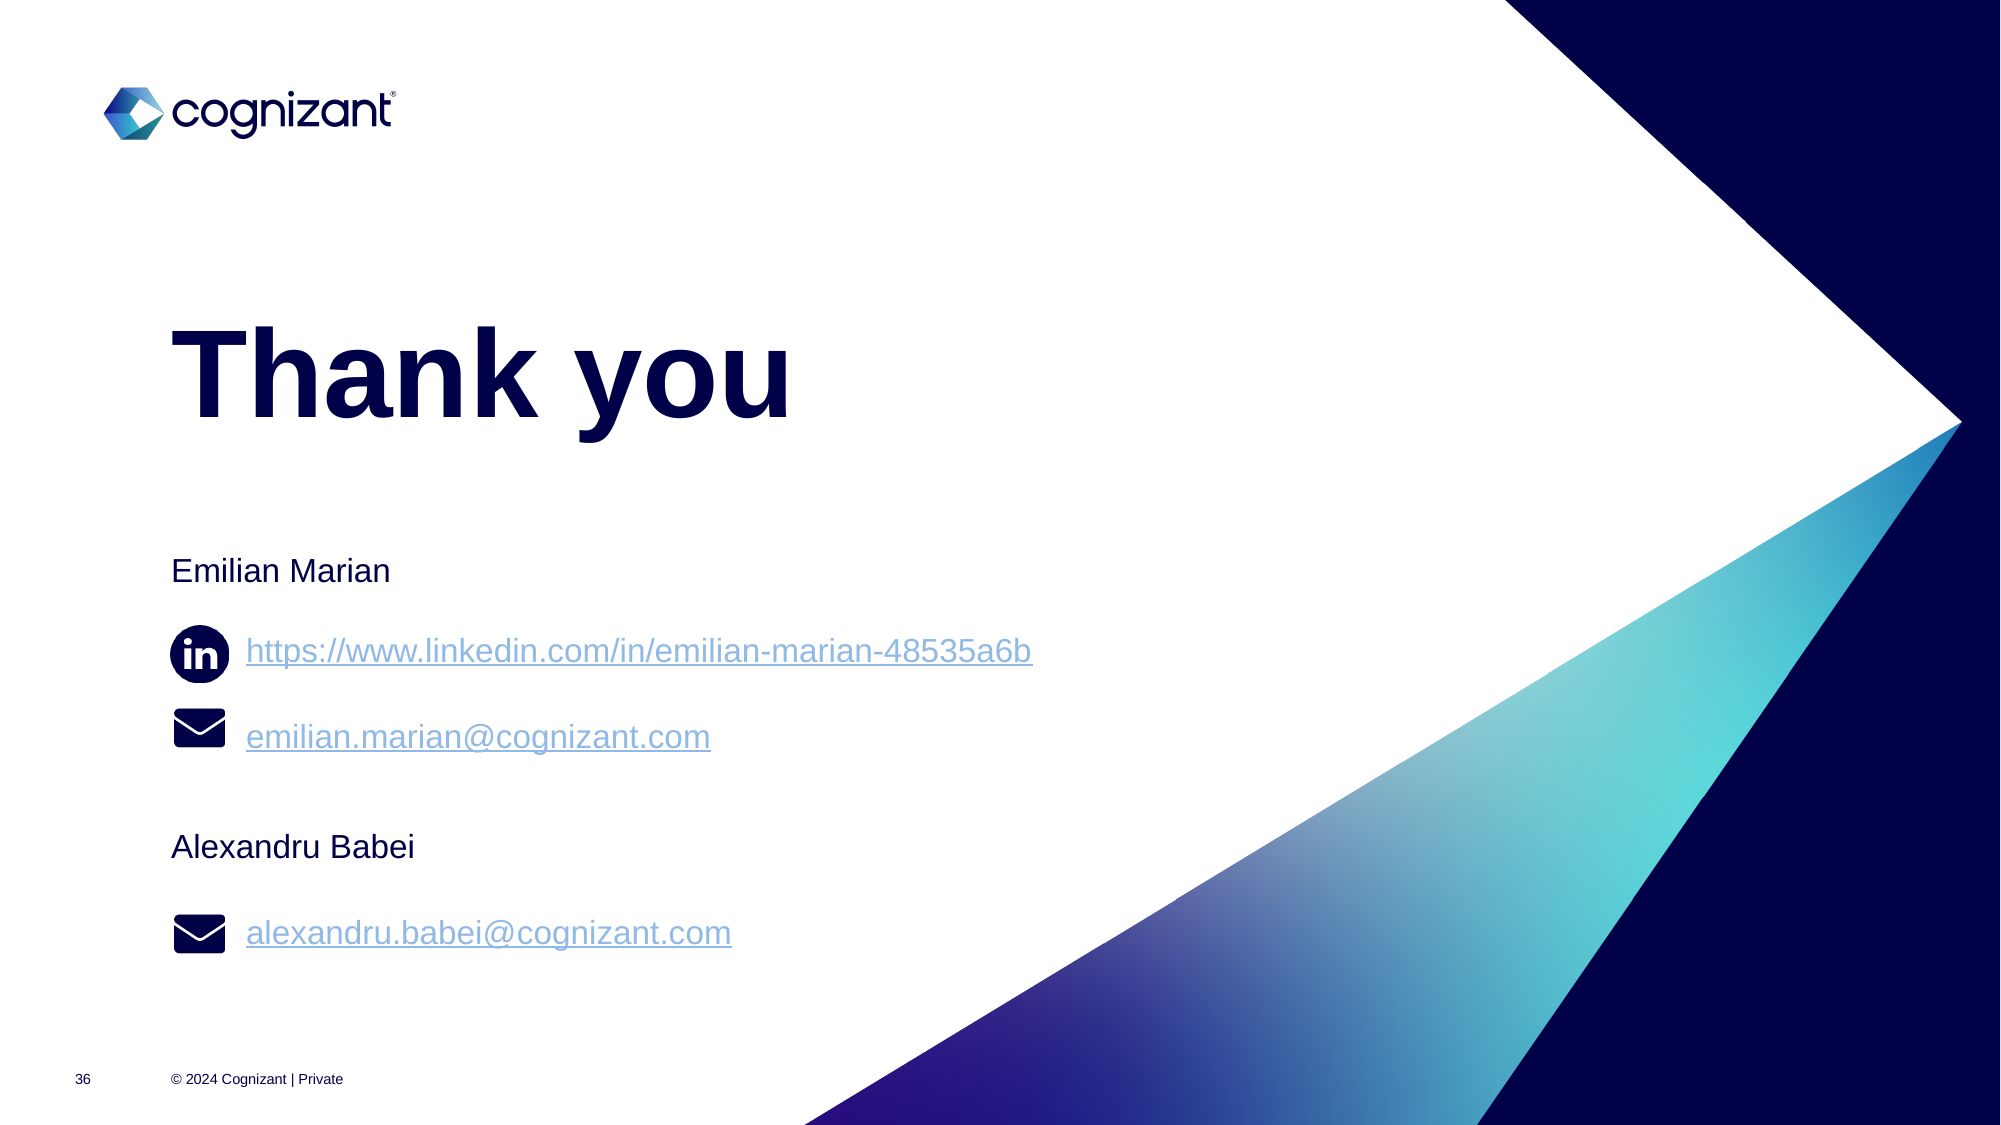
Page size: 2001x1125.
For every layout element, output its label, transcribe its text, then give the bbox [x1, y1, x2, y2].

footer © 2024 Cognizant | Private [171, 1038, 470, 1088]
title Thank you [171, 216, 1164, 520]
picture [174, 908, 225, 959]
picture [174, 702, 225, 753]
text_box Emilian Marian https://www.linkedin.com/in/emilian-marian-48535a6b emilian.marian@cognizant.com [171, 549, 1164, 762]
picture [77, 62, 417, 165]
slide_number 36 [75, 1037, 133, 1088]
text_box Alexandru Babei alexandru.babei@cognizant.com [171, 825, 1164, 1038]
picture [804, 0, 2001, 1125]
picture [170, 625, 229, 683]
